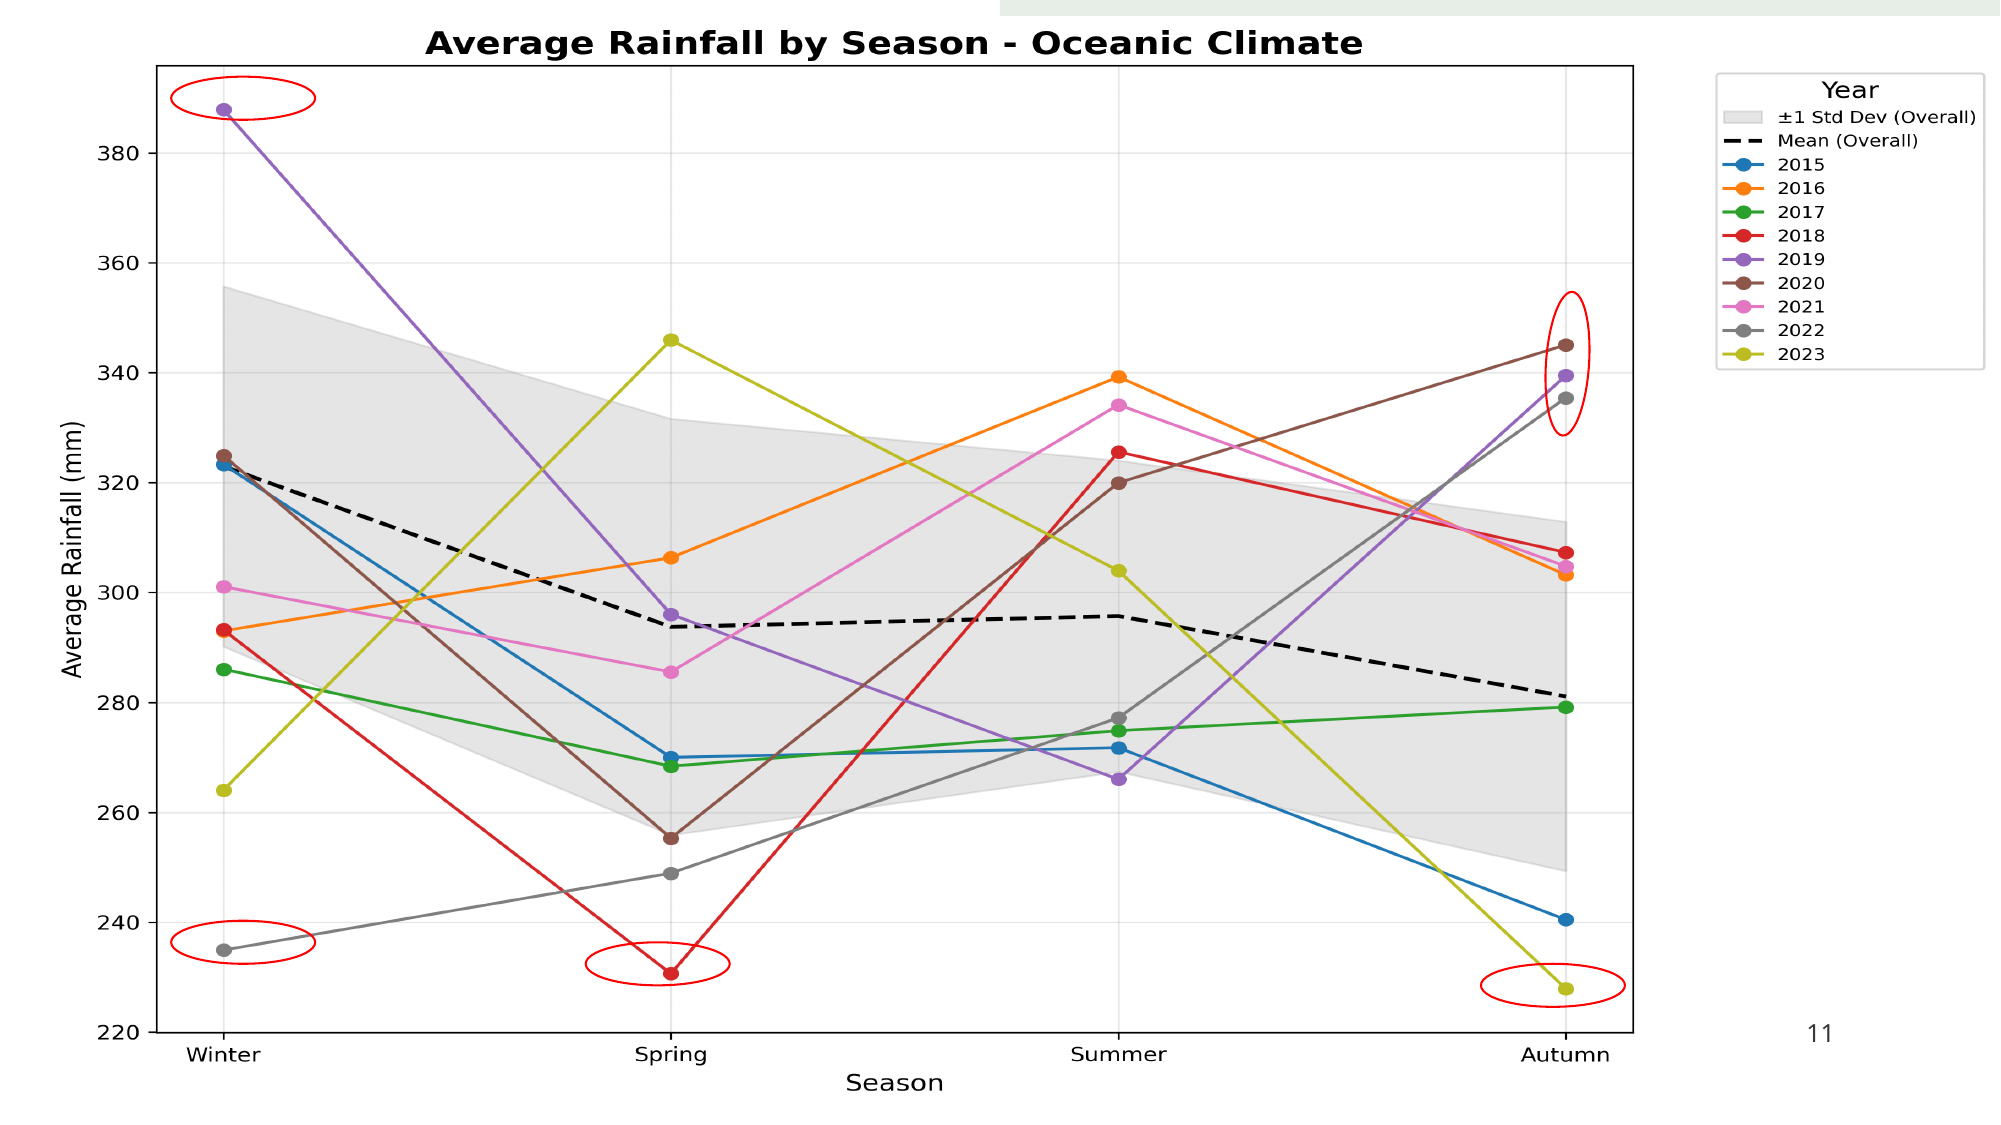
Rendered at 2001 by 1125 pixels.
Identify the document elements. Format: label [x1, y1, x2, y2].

list [44, 16, 2000, 1109]
